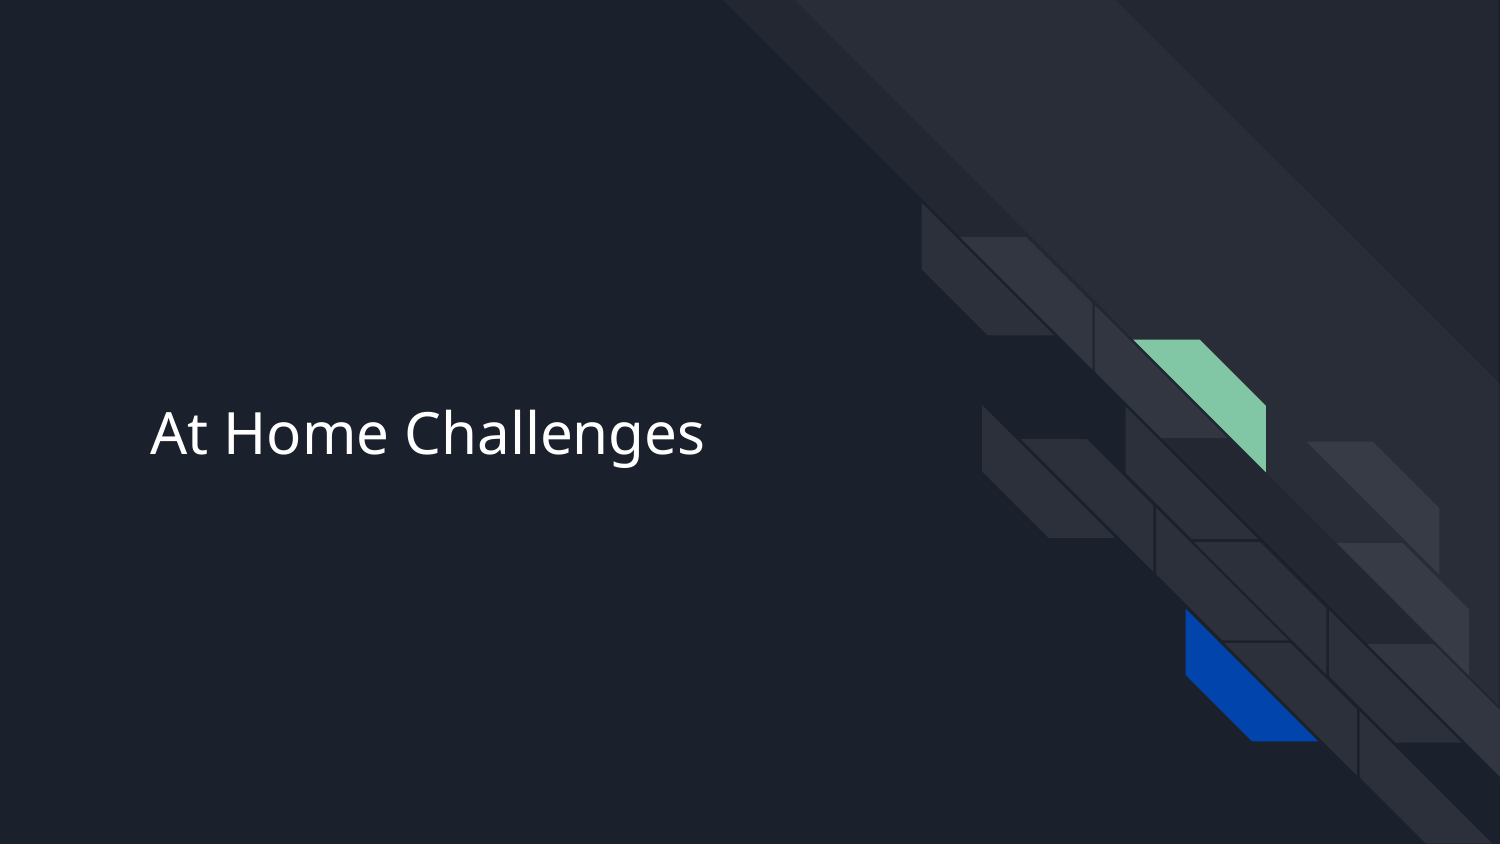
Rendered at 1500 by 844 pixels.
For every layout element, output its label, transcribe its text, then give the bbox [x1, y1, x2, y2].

title At Home Challenges [135, 336, 888, 526]
